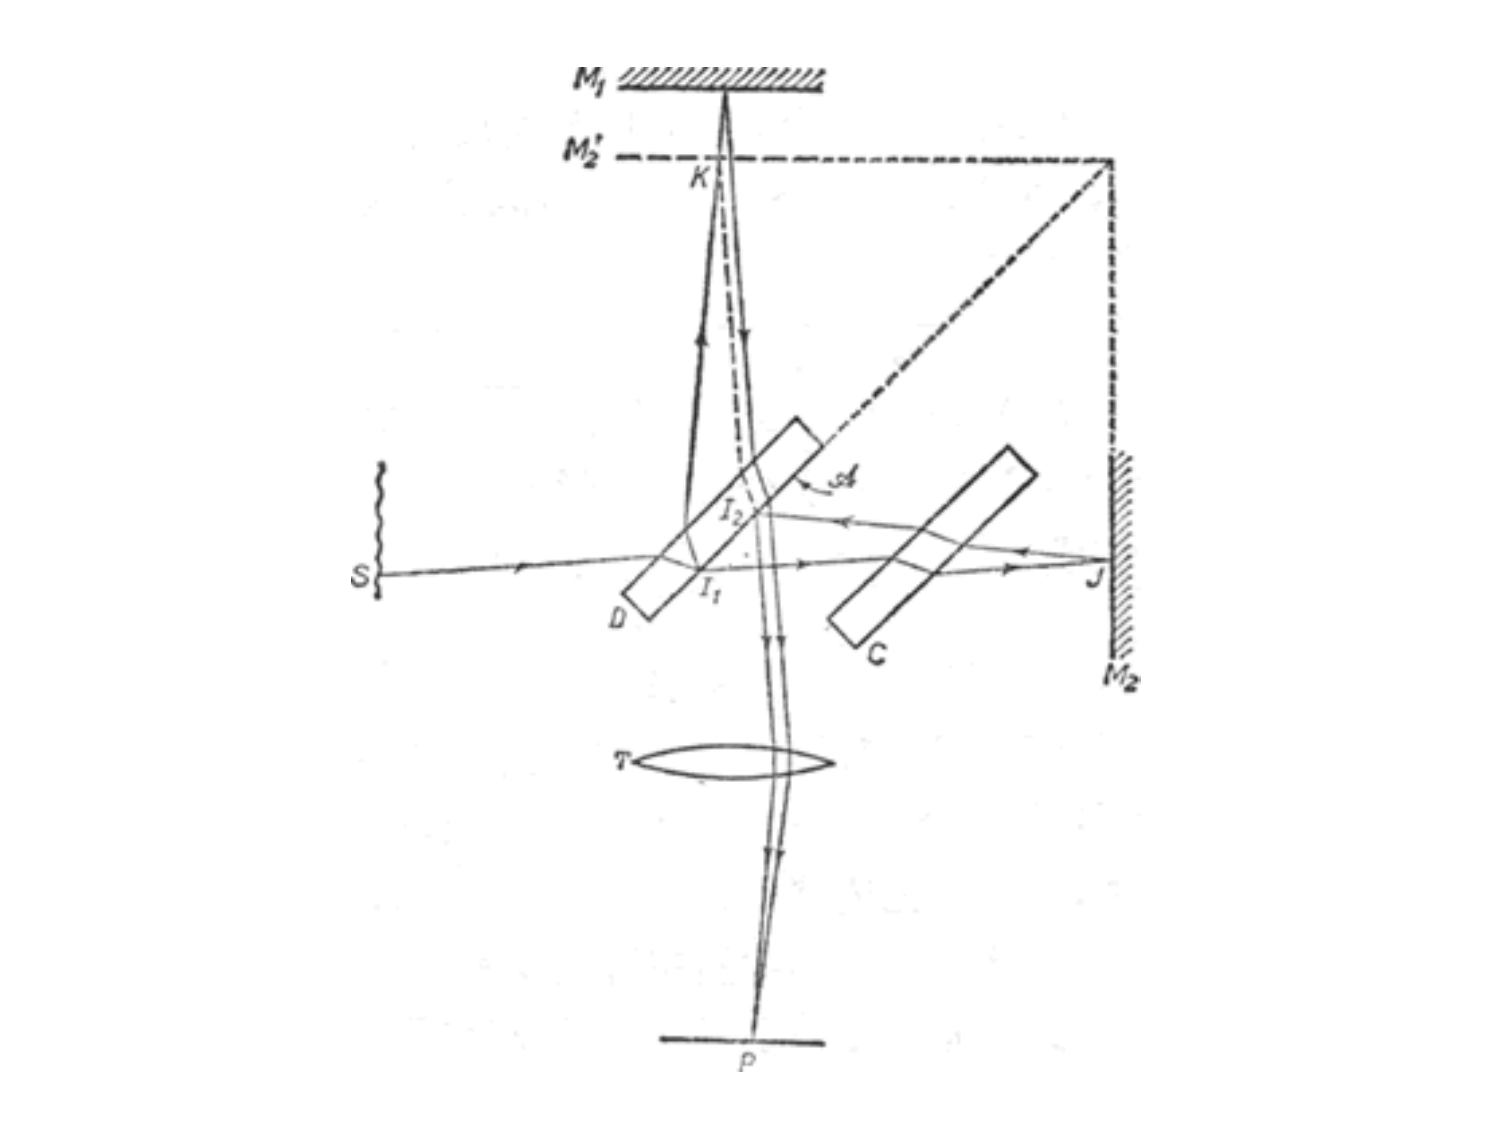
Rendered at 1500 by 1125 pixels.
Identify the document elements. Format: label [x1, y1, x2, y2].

list [351, 67, 1141, 1073]
